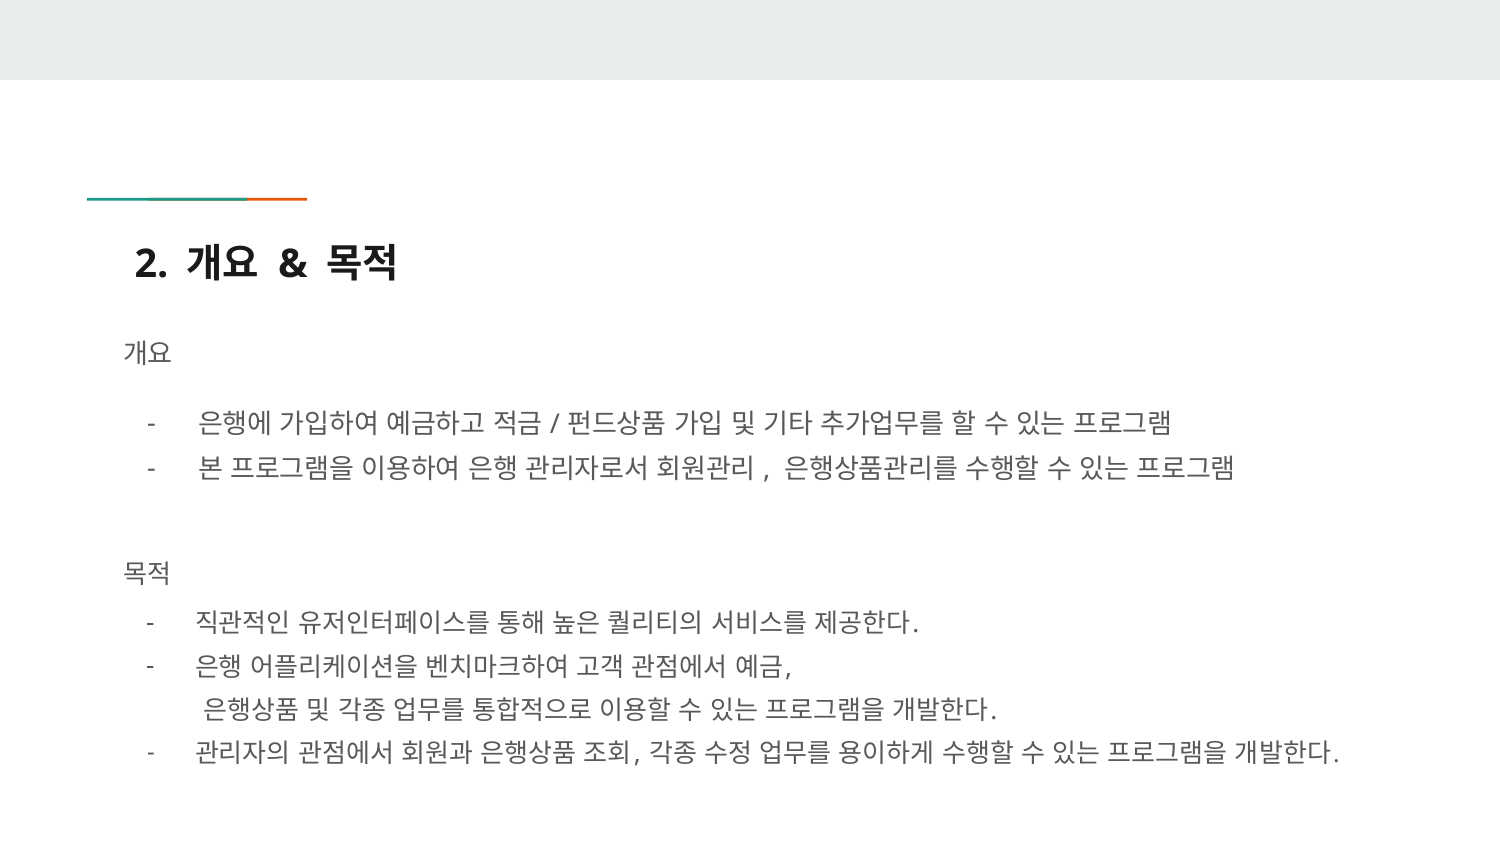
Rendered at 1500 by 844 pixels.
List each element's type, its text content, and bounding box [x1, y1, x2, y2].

title 2. 개요 & 목적 [119, 216, 1381, 305]
list 개요 은행에 가입하여 예금하고 적금/펀드상품 가입 및 기타 추가업무를 할 수 있는 프로그램 본 프로그램을 이용하여 은행 관리자로서 회원관리, 은행상품관리를 수행할 수 있는 프로그램 [108, 311, 1500, 532]
list 목적 직관적인 유저인터페이스를 통해 높은 퀄리티의 서비스를 제공한다. 은행 어플리케이션을 벤치마크하여 고객 관점에서 예금, 은행상품 및 각종 업무를 통합적으로 이용할 수 있는 프로그램을 개발한다. 관리자의 관점에서 회원과 은행상품 조회, 각종 수정 업무를 용이하게 수행할 수 있는 프로그램을 개발한다. [108, 532, 1500, 789]
